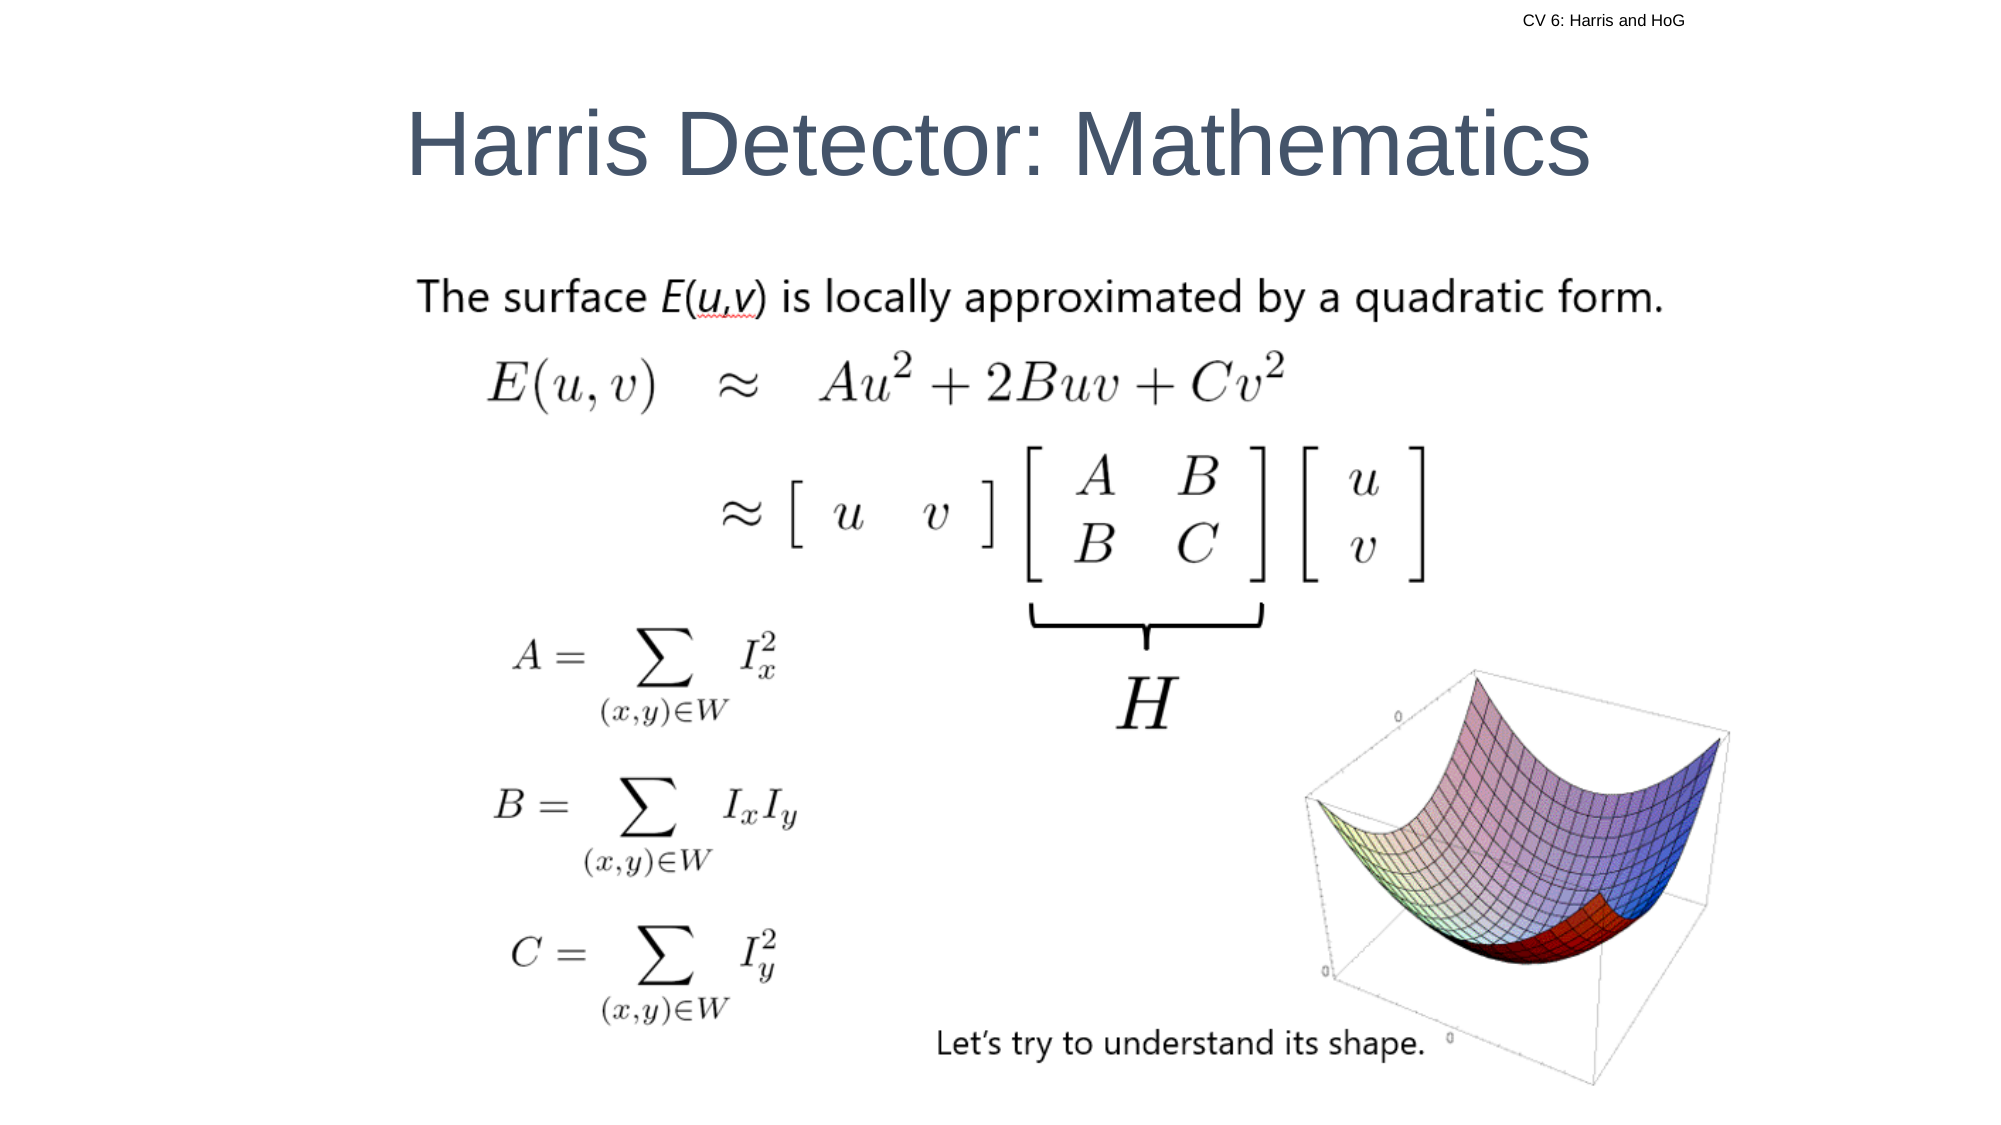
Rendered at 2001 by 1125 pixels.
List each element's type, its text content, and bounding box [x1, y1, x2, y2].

picture [299, 257, 1784, 1101]
title Harris Detector: Mathematics [99, 45, 1900, 233]
